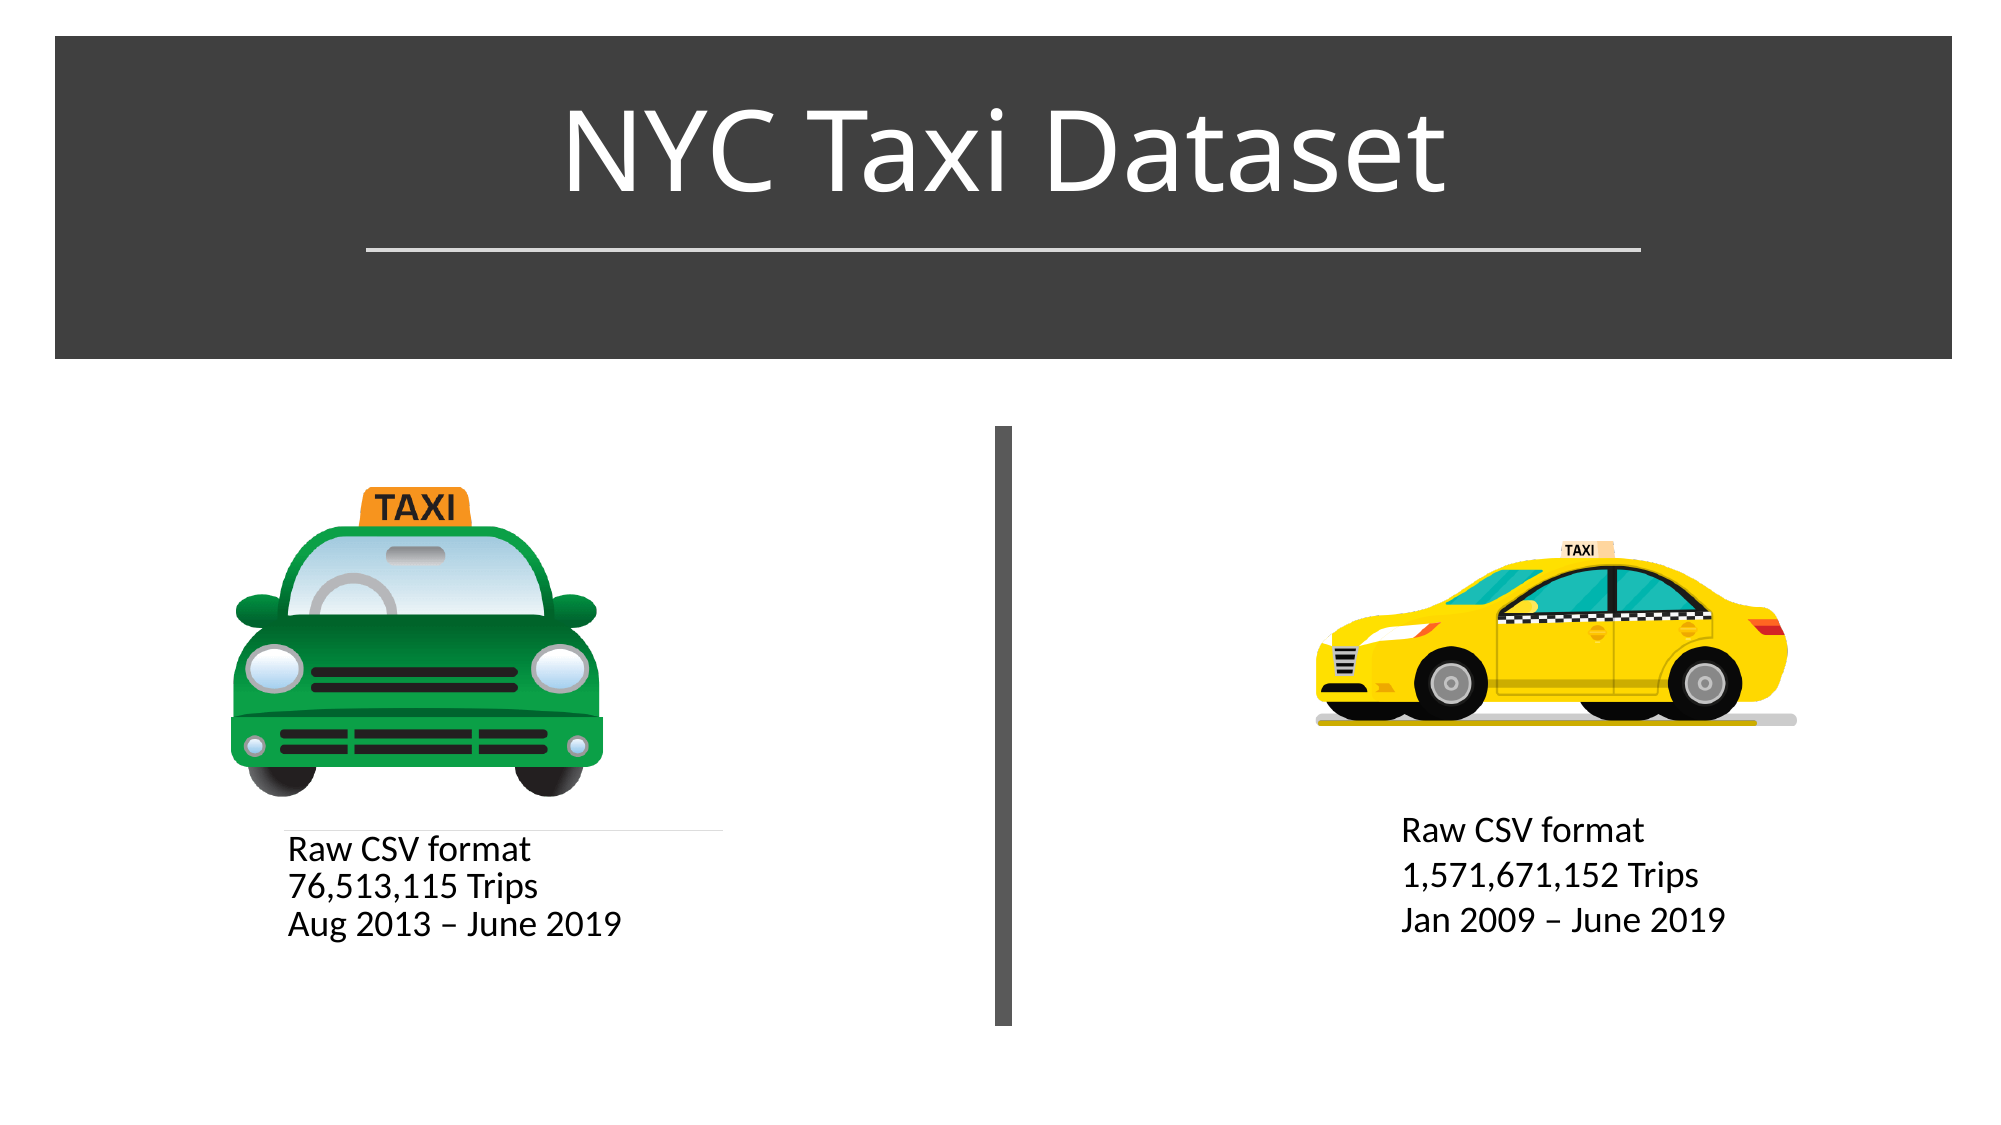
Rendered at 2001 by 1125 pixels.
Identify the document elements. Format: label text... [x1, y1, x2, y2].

text_box [64, 45, 1942, 350]
title NYC Taxi Dataset [89, 71, 1917, 224]
table_header Raw CSV format 76,513,115 Trips Aug 2013 – June 2019 [284, 883, 723, 987]
picture [231, 487, 604, 797]
text_box [187, 777, 820, 883]
picture [1227, 471, 1848, 726]
text_box Raw CSV format 1,571,671,152 Trips Jan 2009 – June 2019 [1386, 797, 2000, 948]
